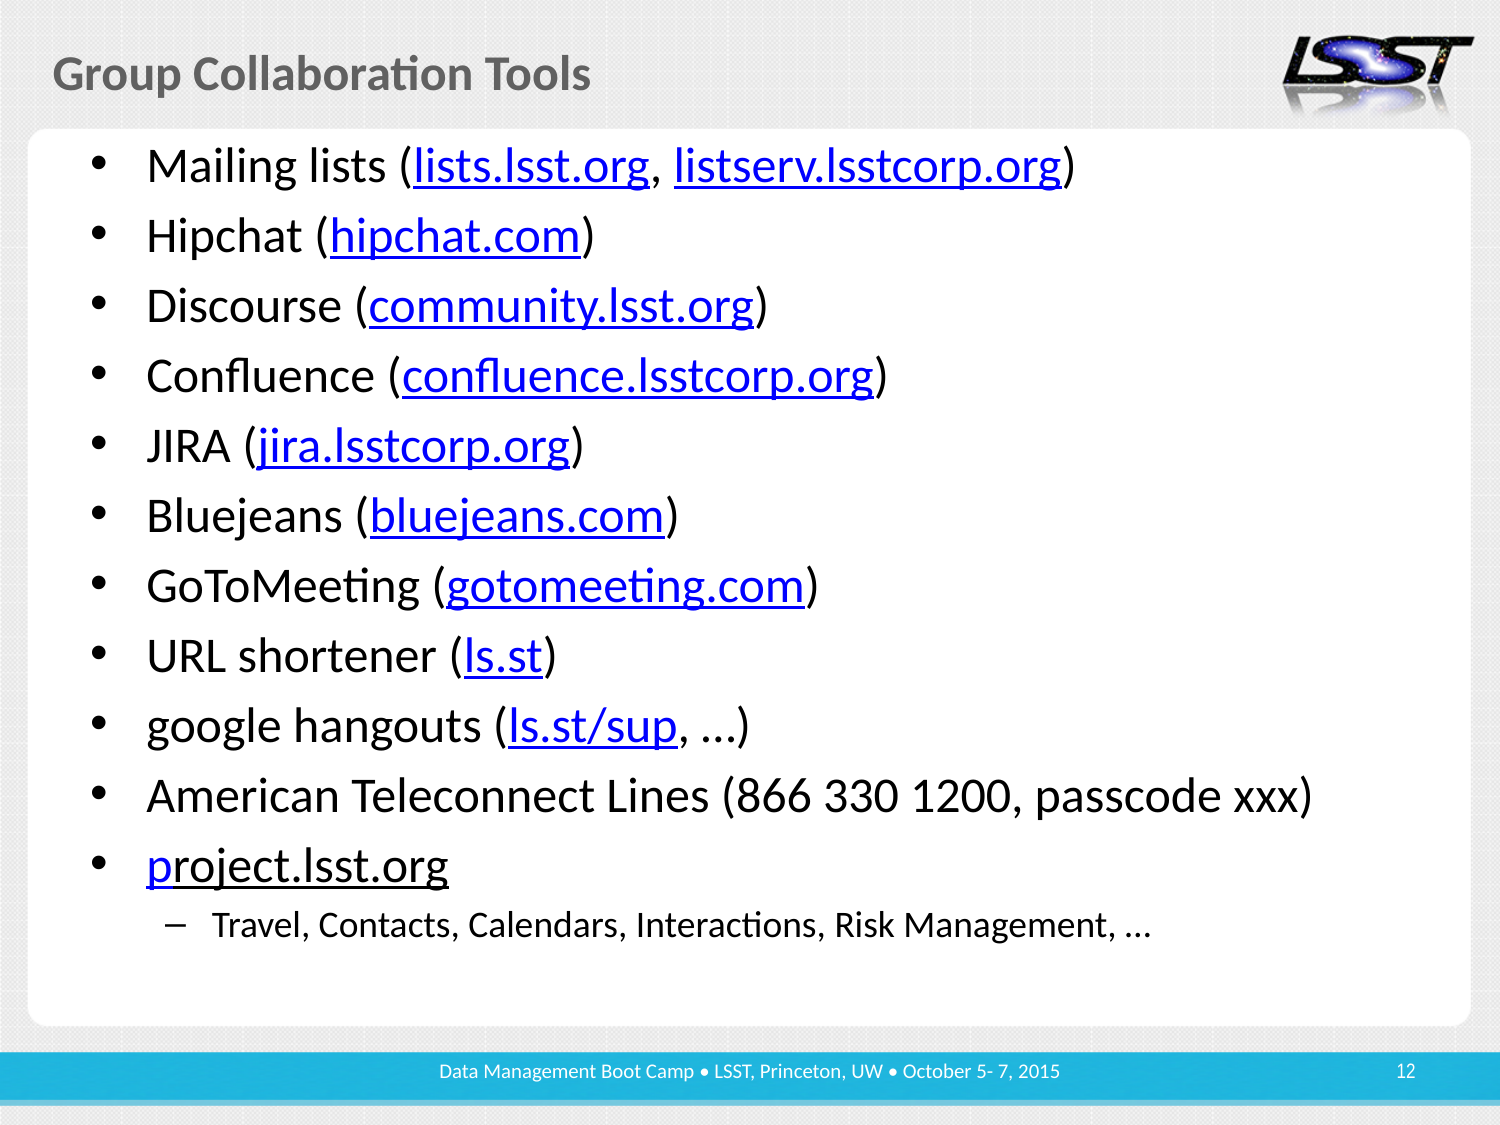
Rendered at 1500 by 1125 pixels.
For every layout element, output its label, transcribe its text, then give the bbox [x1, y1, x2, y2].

picture [0, 0, 1500, 1125]
list Mailing lists (lists.lsst.org, listserv.lsstcorp.org) Hipchat (hipchat.com) Discourse (community.lsst.org) Confluence (confluence.lsstcorp.org) JIRA (jira.lsstcorp.org) Bluejeans (bluejeans.com) GoToMeeting (gotomeeting.com) URL shortener (ls.st) google hangouts (ls.st/sup, …) American Teleconnect Lines (866 330 1200, passcode xxx) project.lsst.org Travel, Contacts, Calendars, Interactions, Risk Management, … [74, 124, 1426, 1051]
title Group Collaboration Tools [37, 24, 1053, 117]
